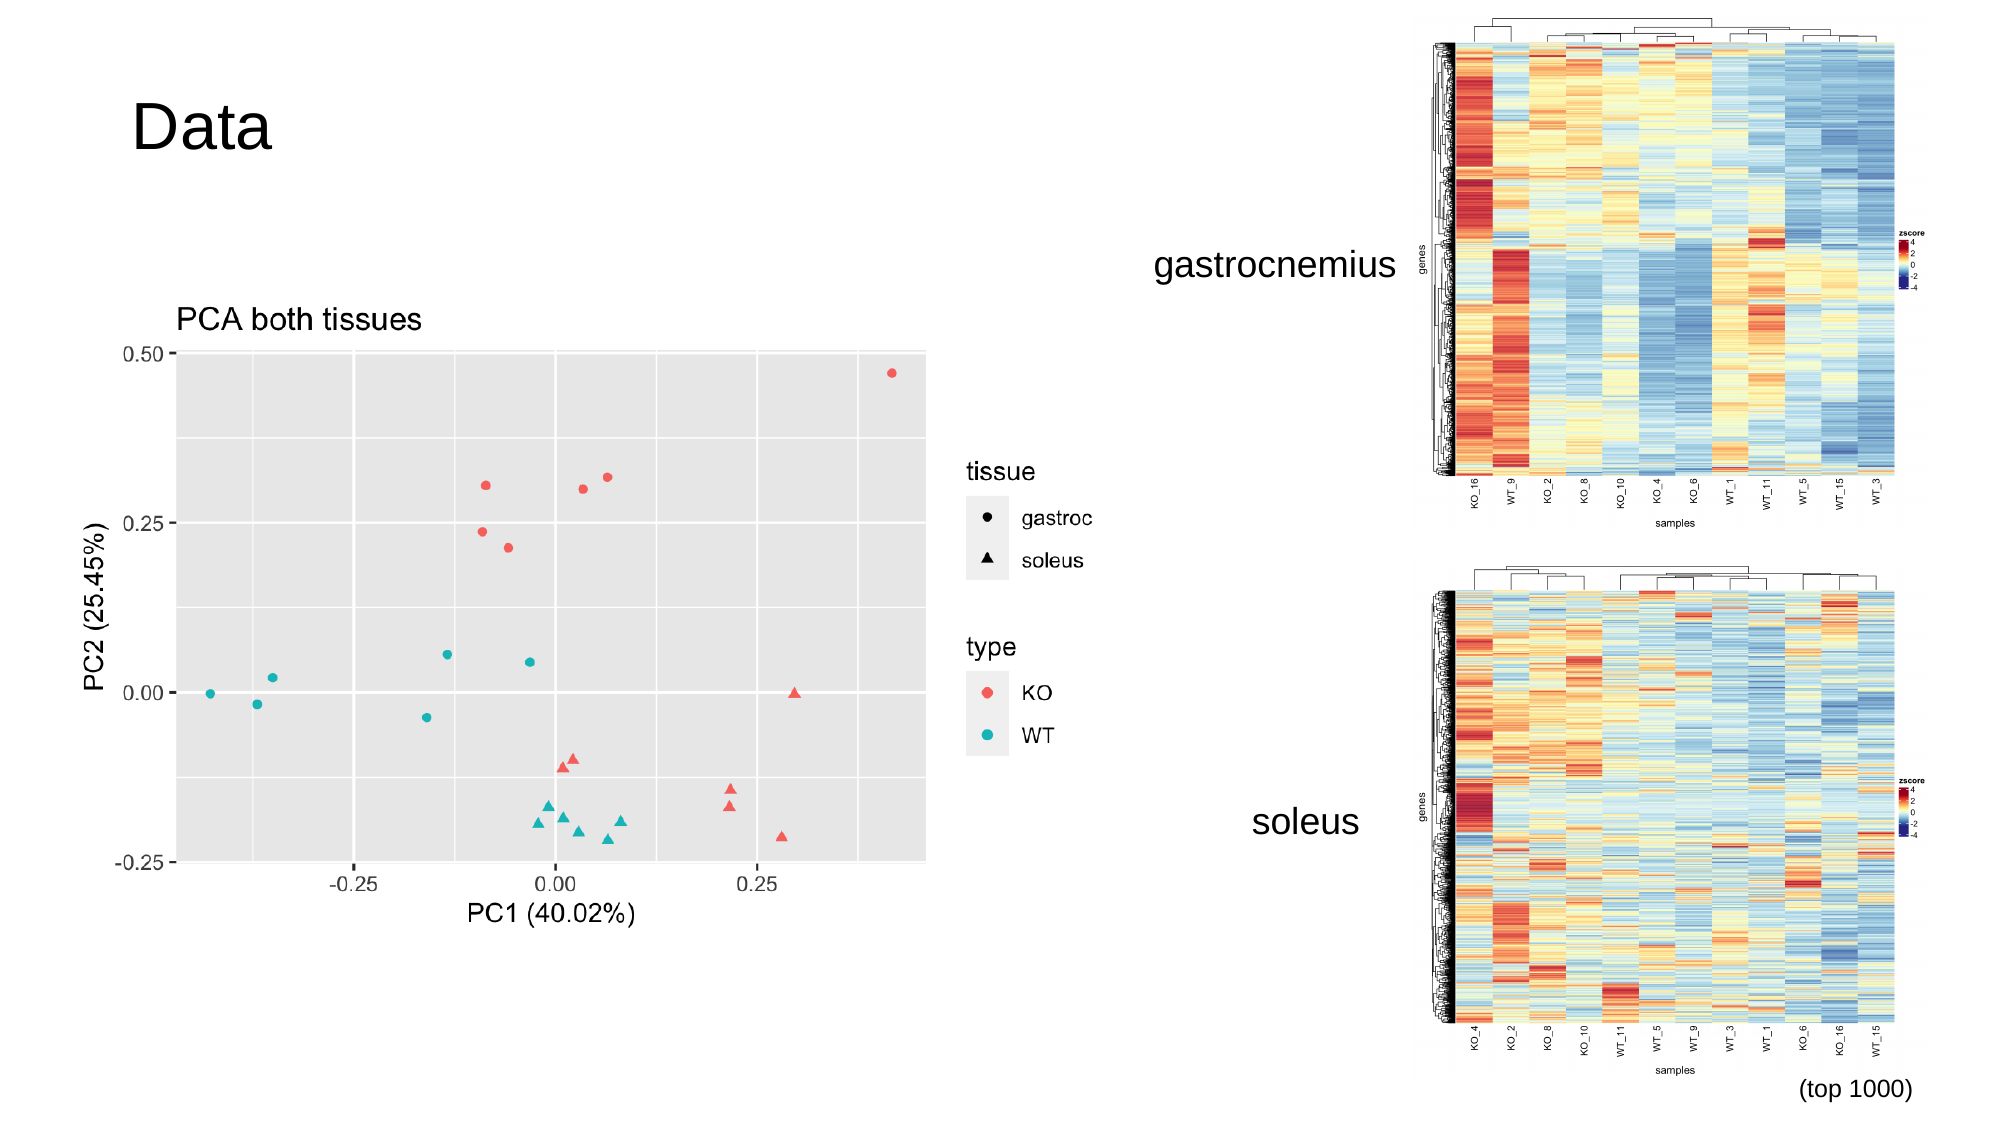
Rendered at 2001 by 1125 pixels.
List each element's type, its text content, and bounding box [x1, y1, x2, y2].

text_box (top 1000) [1784, 1078, 1929, 1110]
picture [70, 292, 1118, 940]
list Data [117, 75, 1413, 172]
picture [1413, 562, 1929, 1078]
picture [1413, 14, 1929, 531]
text_box gastrocnemius [1138, 232, 1412, 293]
text_box soleus [1237, 789, 1375, 850]
